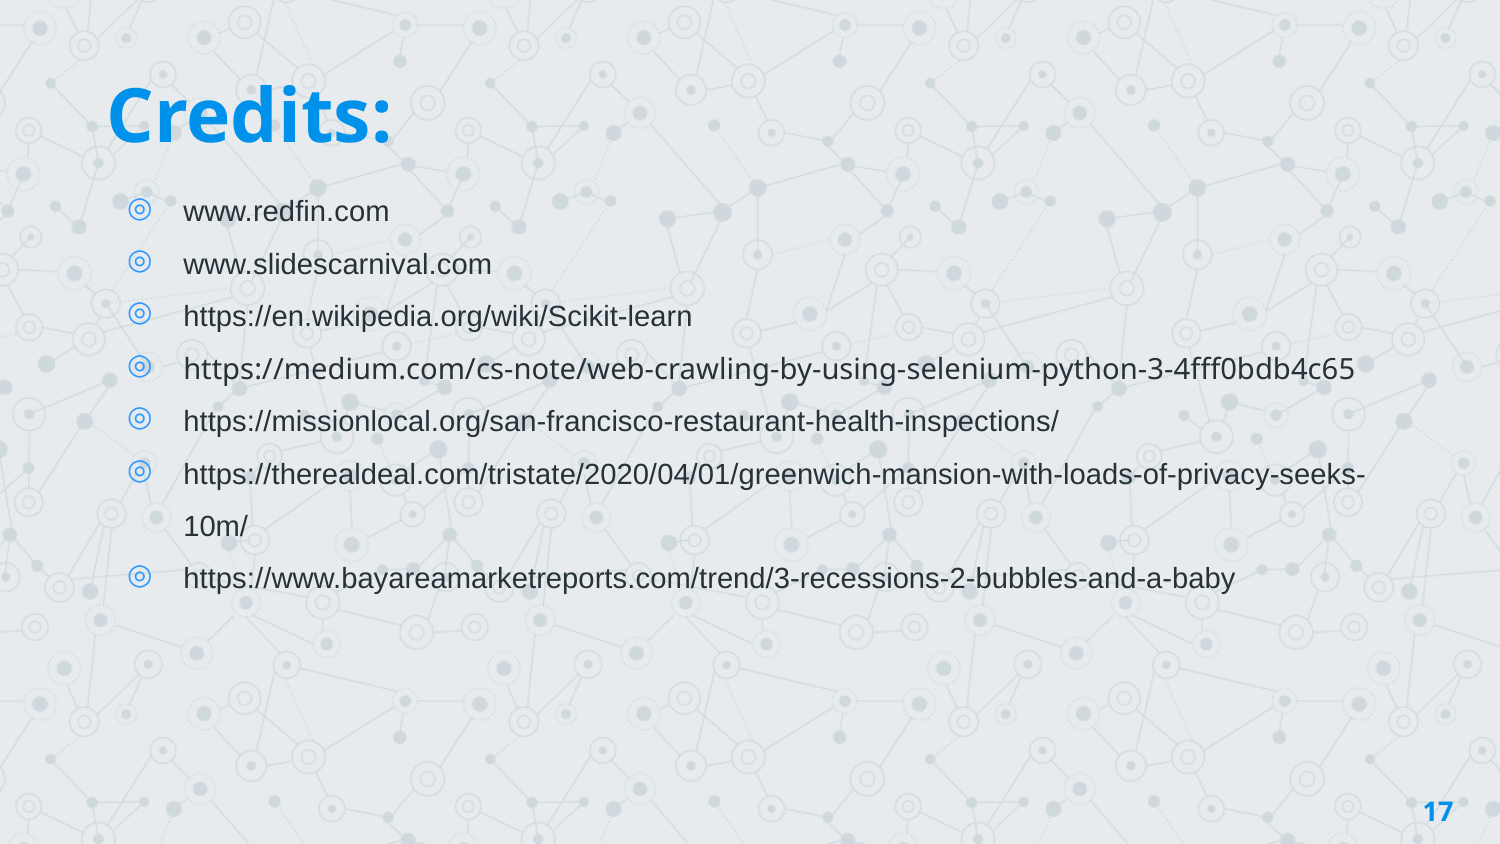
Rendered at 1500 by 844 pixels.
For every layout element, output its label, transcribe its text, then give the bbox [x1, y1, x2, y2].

text_box Credits: [91, 56, 1145, 173]
slide_number 17 [1378, 779, 1469, 844]
text_box www.redfin.com www.slidescarnival.com https://en.wikipedia.org/wiki/Scikit-learn https://medium.com/cs-note/web-crawling-by-using-selenium-python-3-4fff0bdb4c65 https://missionlocal.org/san-francisco-restaurant-health-inspections/ https://therealdeal.com/tristate/2020/04/01/greenwich-mansion-with-loads-of-privacy-seeks-10m/ https://www.bayareamarketreports.com/trend/3-recessions-2-bubbles-and-a-baby [112, 160, 1409, 719]
